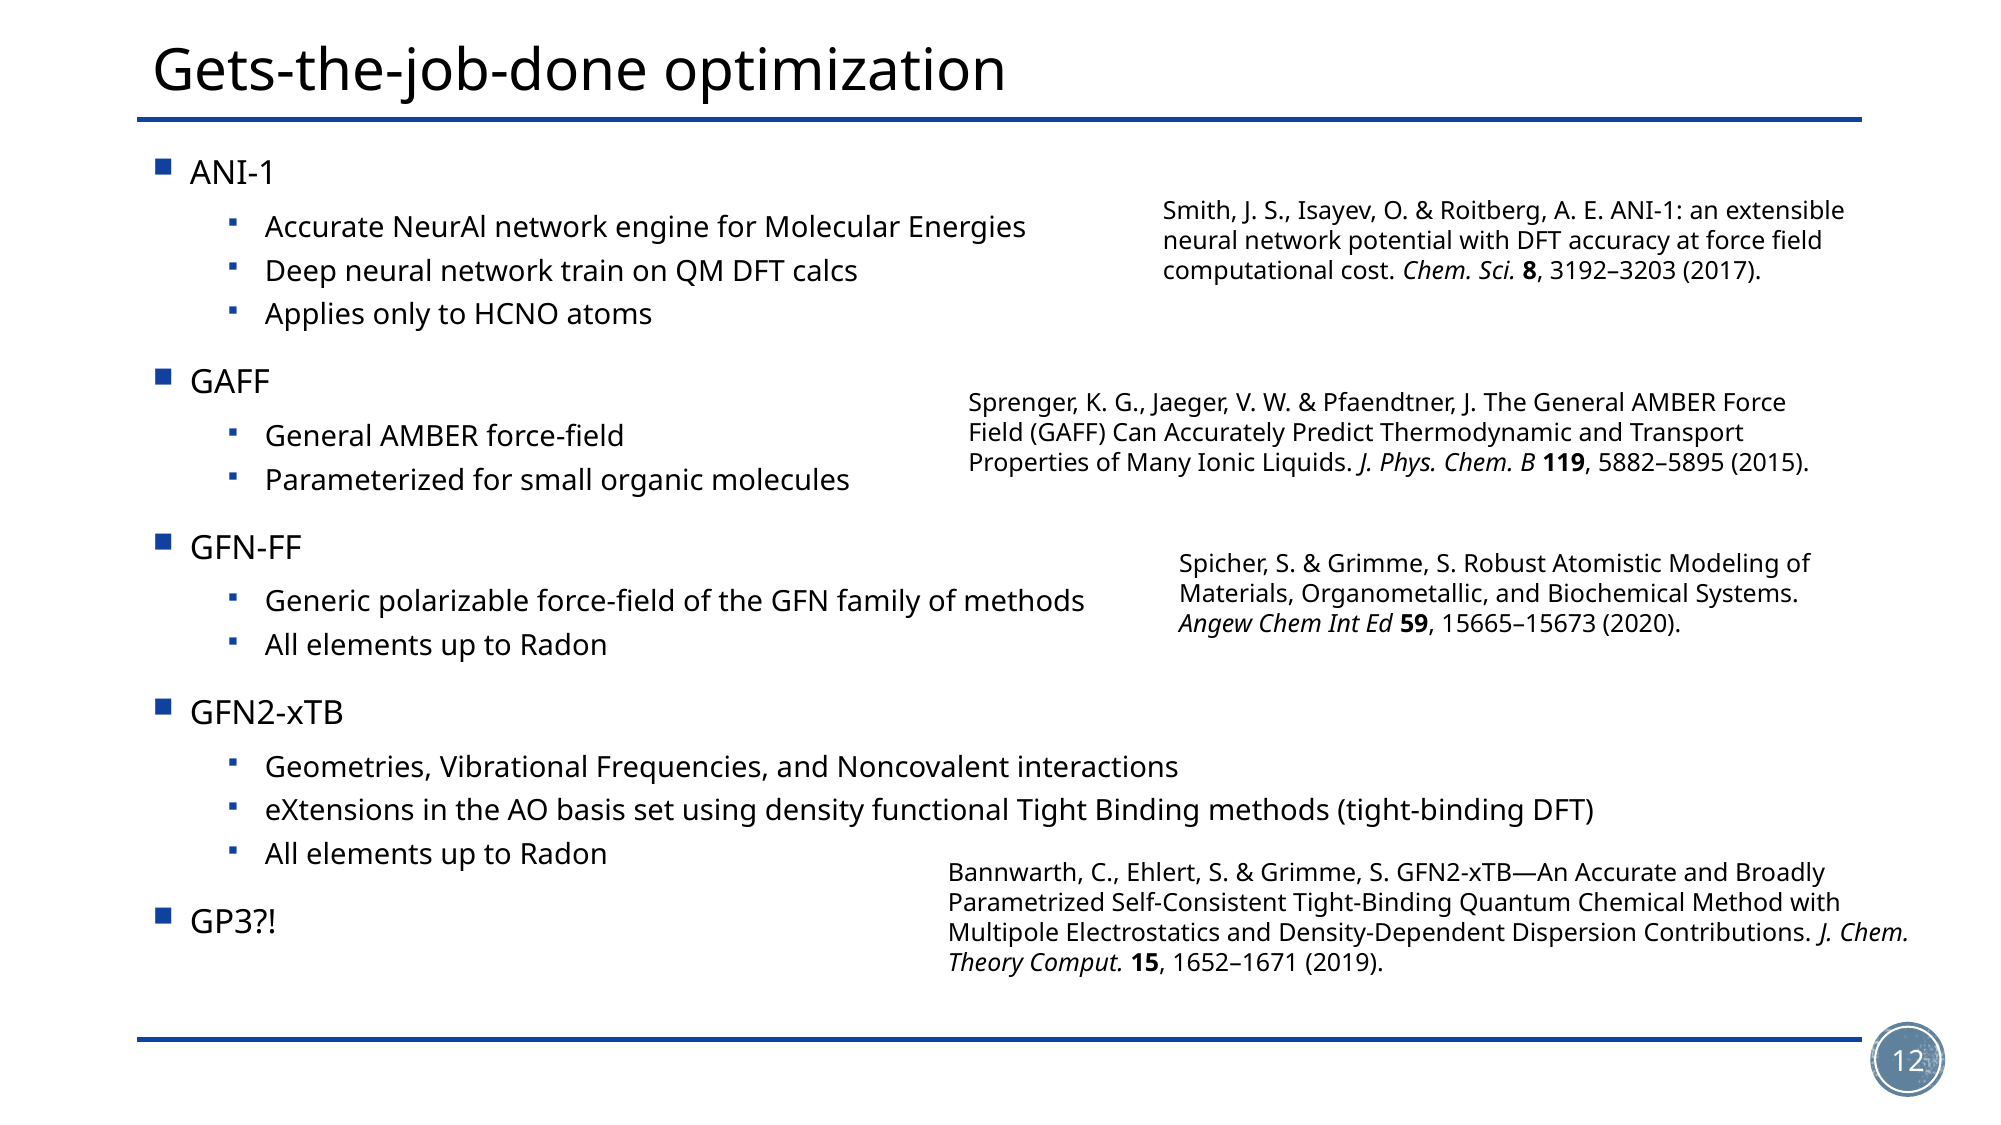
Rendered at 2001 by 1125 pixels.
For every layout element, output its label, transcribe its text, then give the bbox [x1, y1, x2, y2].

text_box Smith, J. S., Isayev, O. & Roitberg, A. E. ANI-1: an extensible neural network potential with DFT accuracy at force field computational cost. Chem. Sci. 8, 3192–3203 (2017). [1148, 187, 1866, 293]
slide_number 12 [1865, 1031, 1952, 1092]
text_box Spicher, S. & Grimme, S. Robust Atomistic Modeling of Materials, Organometallic, and Biochemical Systems. Angew Chem Int Ed 59, 15665–15673 (2020). [1164, 540, 1849, 646]
text_box Sprenger, K. G., Jaeger, V. W. & Pfaendtner, J. The General AMBER Force Field (GAFF) Can Accurately Predict Thermodynamic and Transport Properties of Many Ionic Liquids. J. Phys. Chem. B 119, 5882–5895 (2015). [953, 379, 1846, 484]
text_box Bannwarth, C., Ehlert, S. & Grimme, S. GFN2-xTB—An Accurate and Broadly Parametrized Self-Consistent Tight-Binding Quantum Chemical Method with Multipole Electrostatics and Density-Dependent Dispersion Contributions. J. Chem. Theory Comput. 15, 1652–1671 (2019). [933, 848, 1934, 984]
title Gets-the-job-done optimization [137, 33, 1863, 111]
list ANI-1 Accurate NeurAl network engine for Molecular Energies Deep neural network train on QM DFT calcs Applies only to HCNO atoms GAFF General AMBER force-field Parameterized for small organic molecules GFN-FF Generic polarizable force-field of the GFN family of methods All elements up to Radon GFN2-xTB Geometries, Vibrational Frequencies, and Noncovalent interactions eXtensions in the AO basis set using density functional Tight Binding methods (tight-binding DFT) All elements up to Radon GP3?! [137, 143, 1863, 938]
